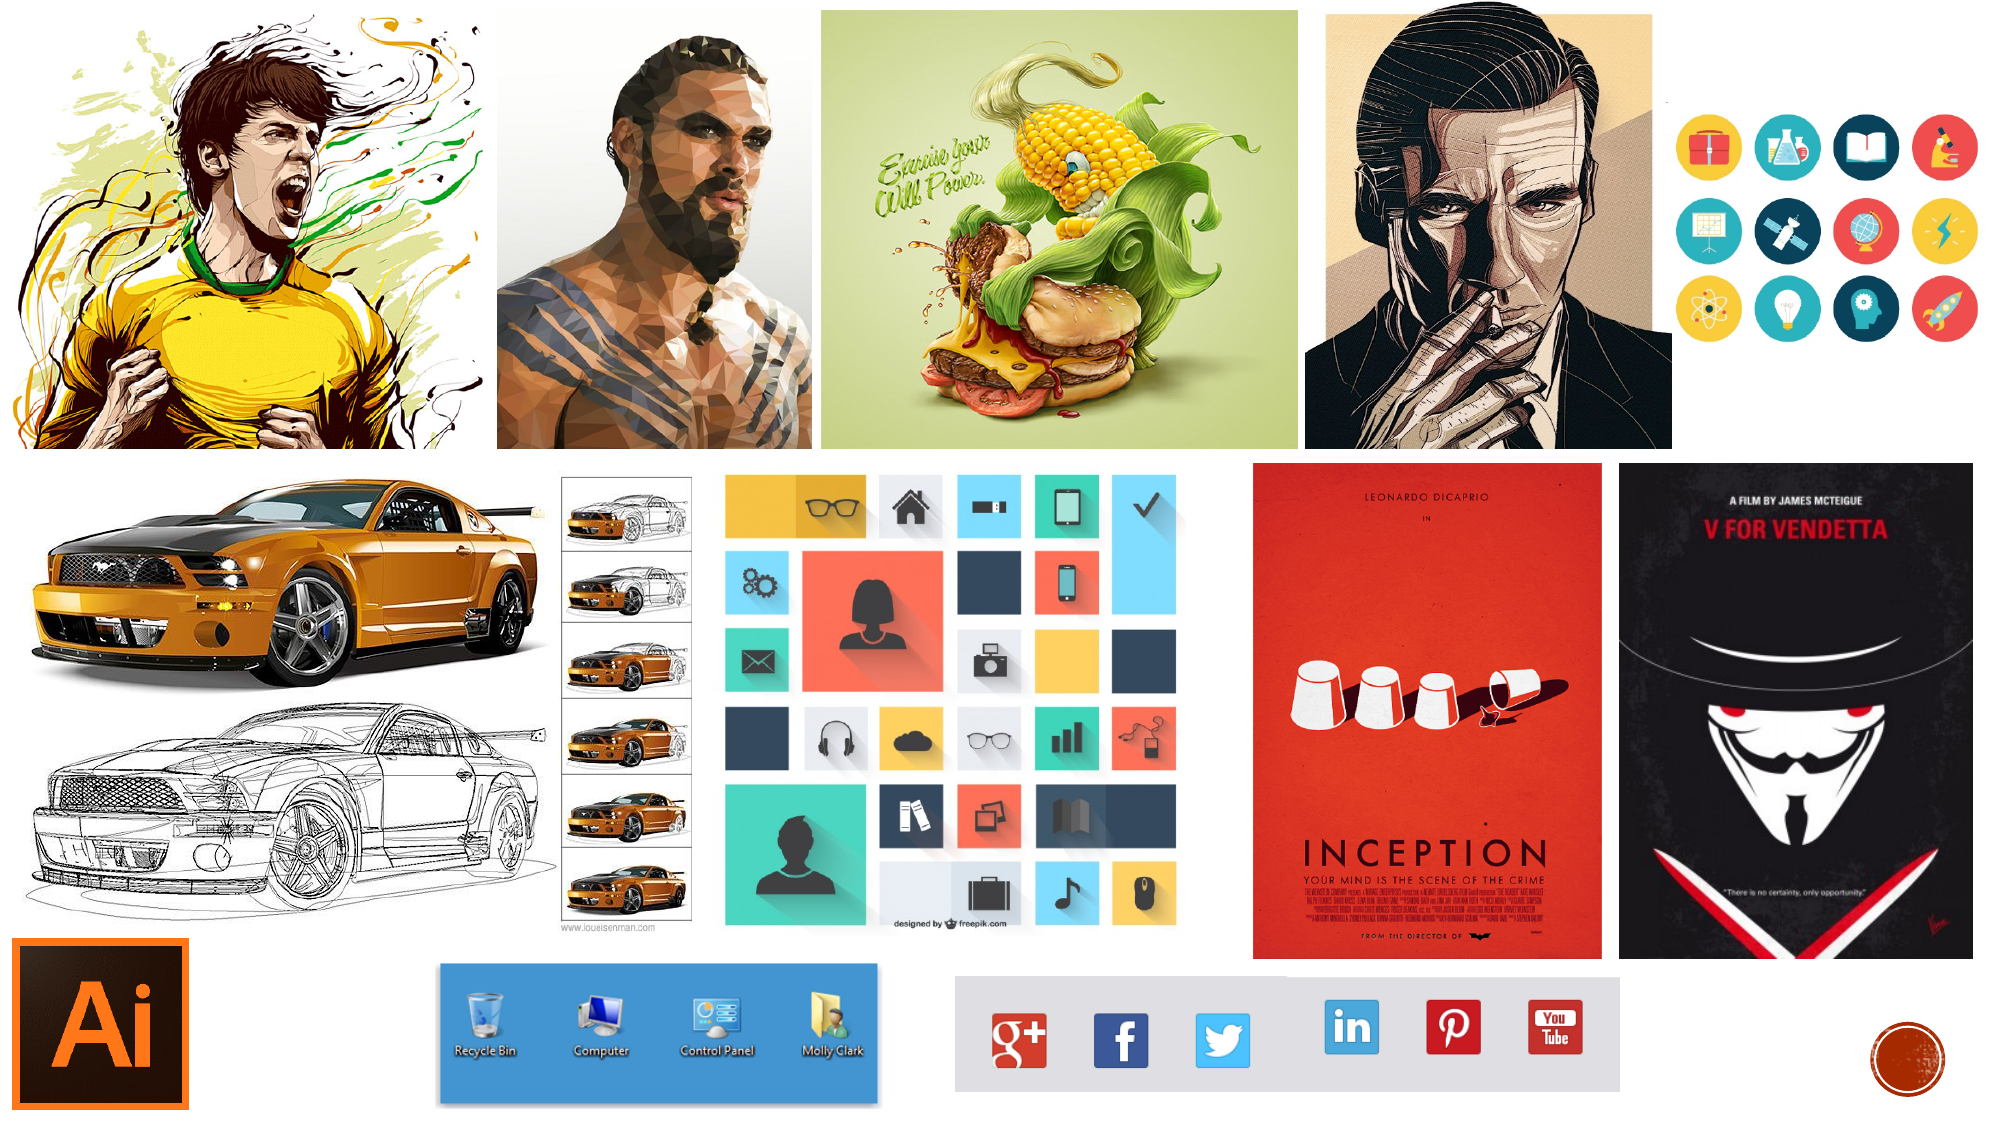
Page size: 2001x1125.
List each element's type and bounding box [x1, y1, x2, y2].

picture [1305, 0, 2000, 449]
picture [12, 938, 189, 1110]
picture [22, 463, 692, 937]
picture [713, 463, 1186, 936]
picture [955, 976, 1620, 1092]
picture [821, 10, 1298, 449]
picture [1619, 463, 1973, 959]
picture [1253, 463, 1602, 959]
picture [0, 10, 812, 449]
picture [435, 958, 883, 1109]
